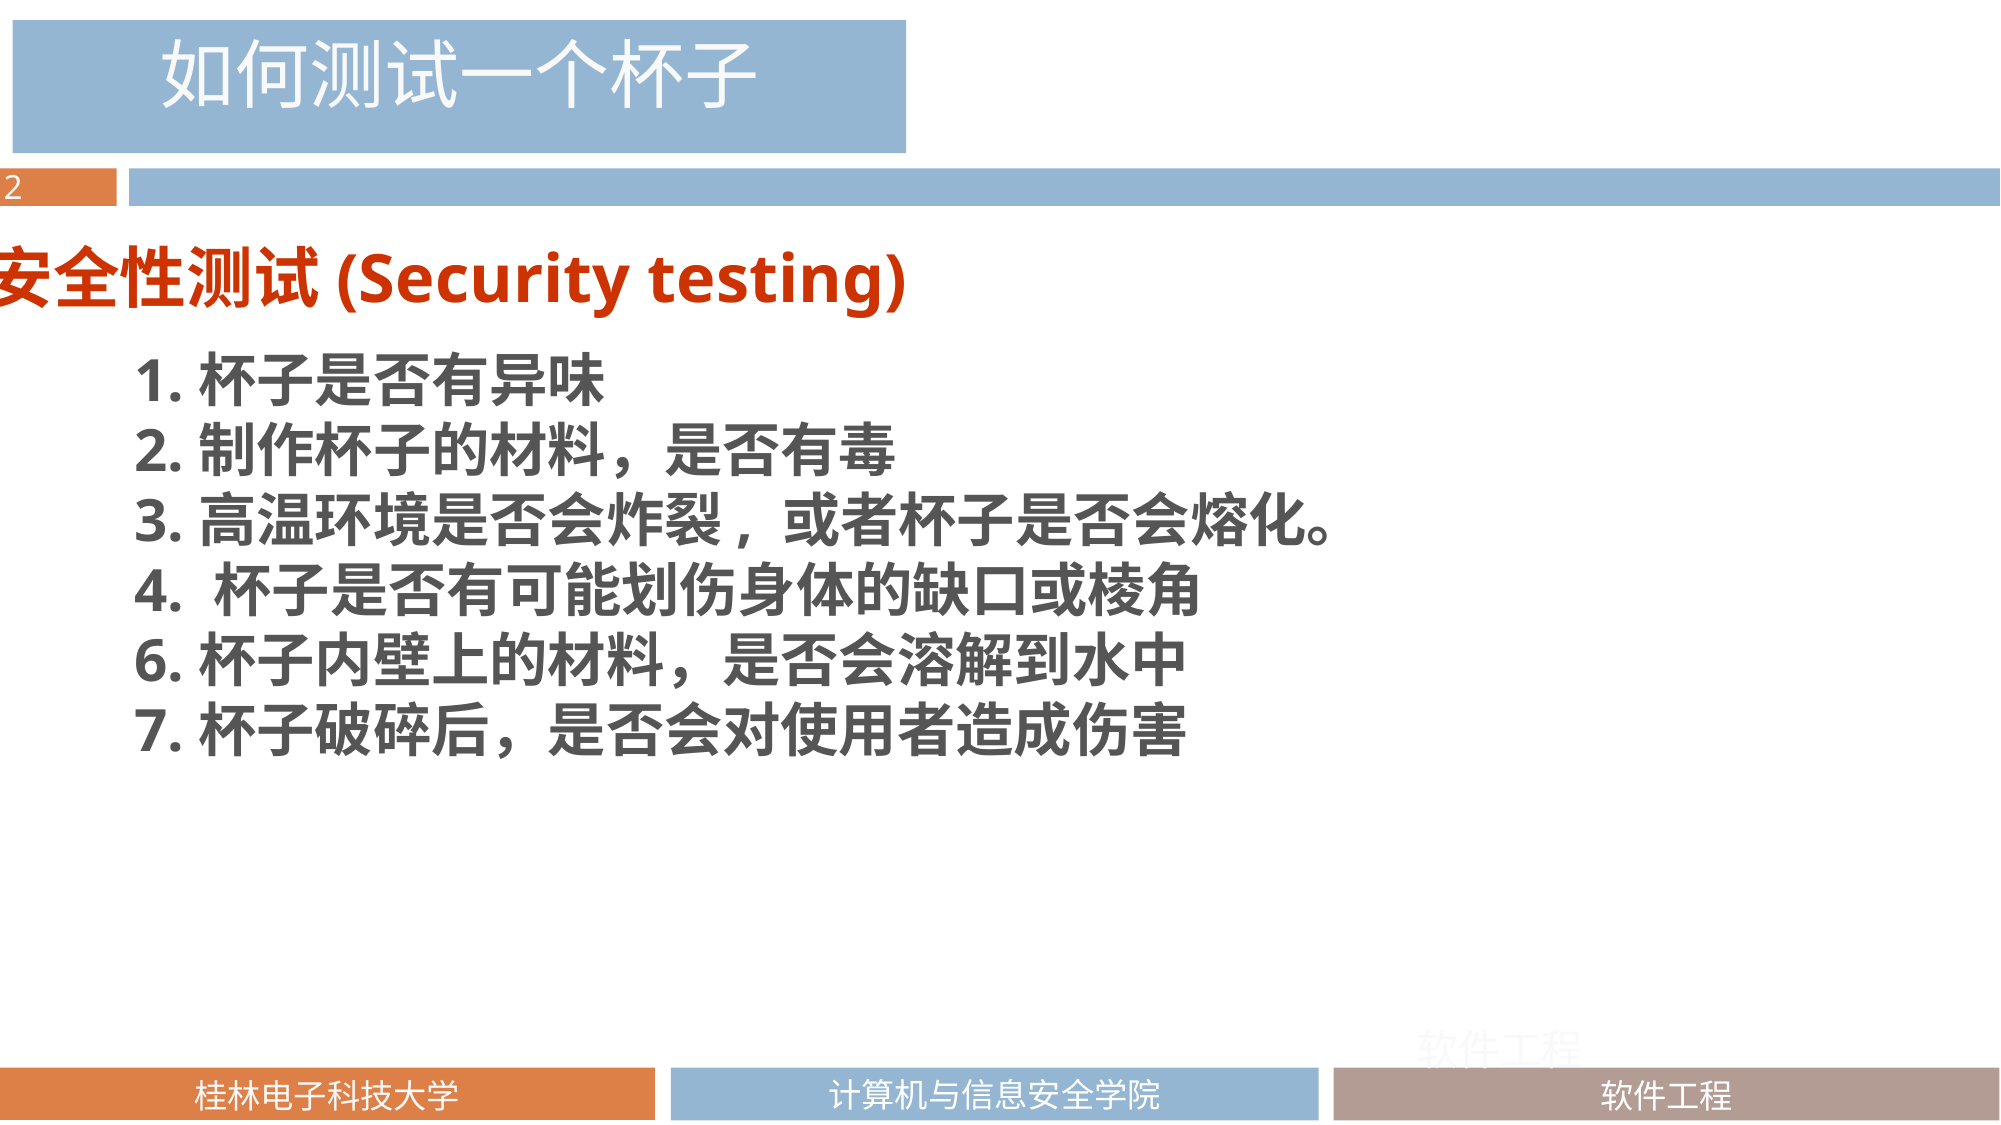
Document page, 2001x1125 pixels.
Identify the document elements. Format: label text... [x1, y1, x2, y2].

text_box 软件工程 [1250, 992, 1750, 1105]
text_box [753, 992, 1240, 1105]
subtitle 如何测试一个杯子 [12, 19, 907, 154]
text_box 1.杯子是否有异味 2.制作杯子的材料，是否有毒 3.高温环境是否会炸裂, 或者杯子是否会熔化。 4. 杯子是否有可能划伤身体的缺口或棱角 6.杯子内壁上的材料，是否会溶解到水中 7.杯子破碎后，是否会对使用者造成伤害 [119, 335, 1750, 770]
text_box 安全性测试(Security testing) [0, 228, 923, 324]
